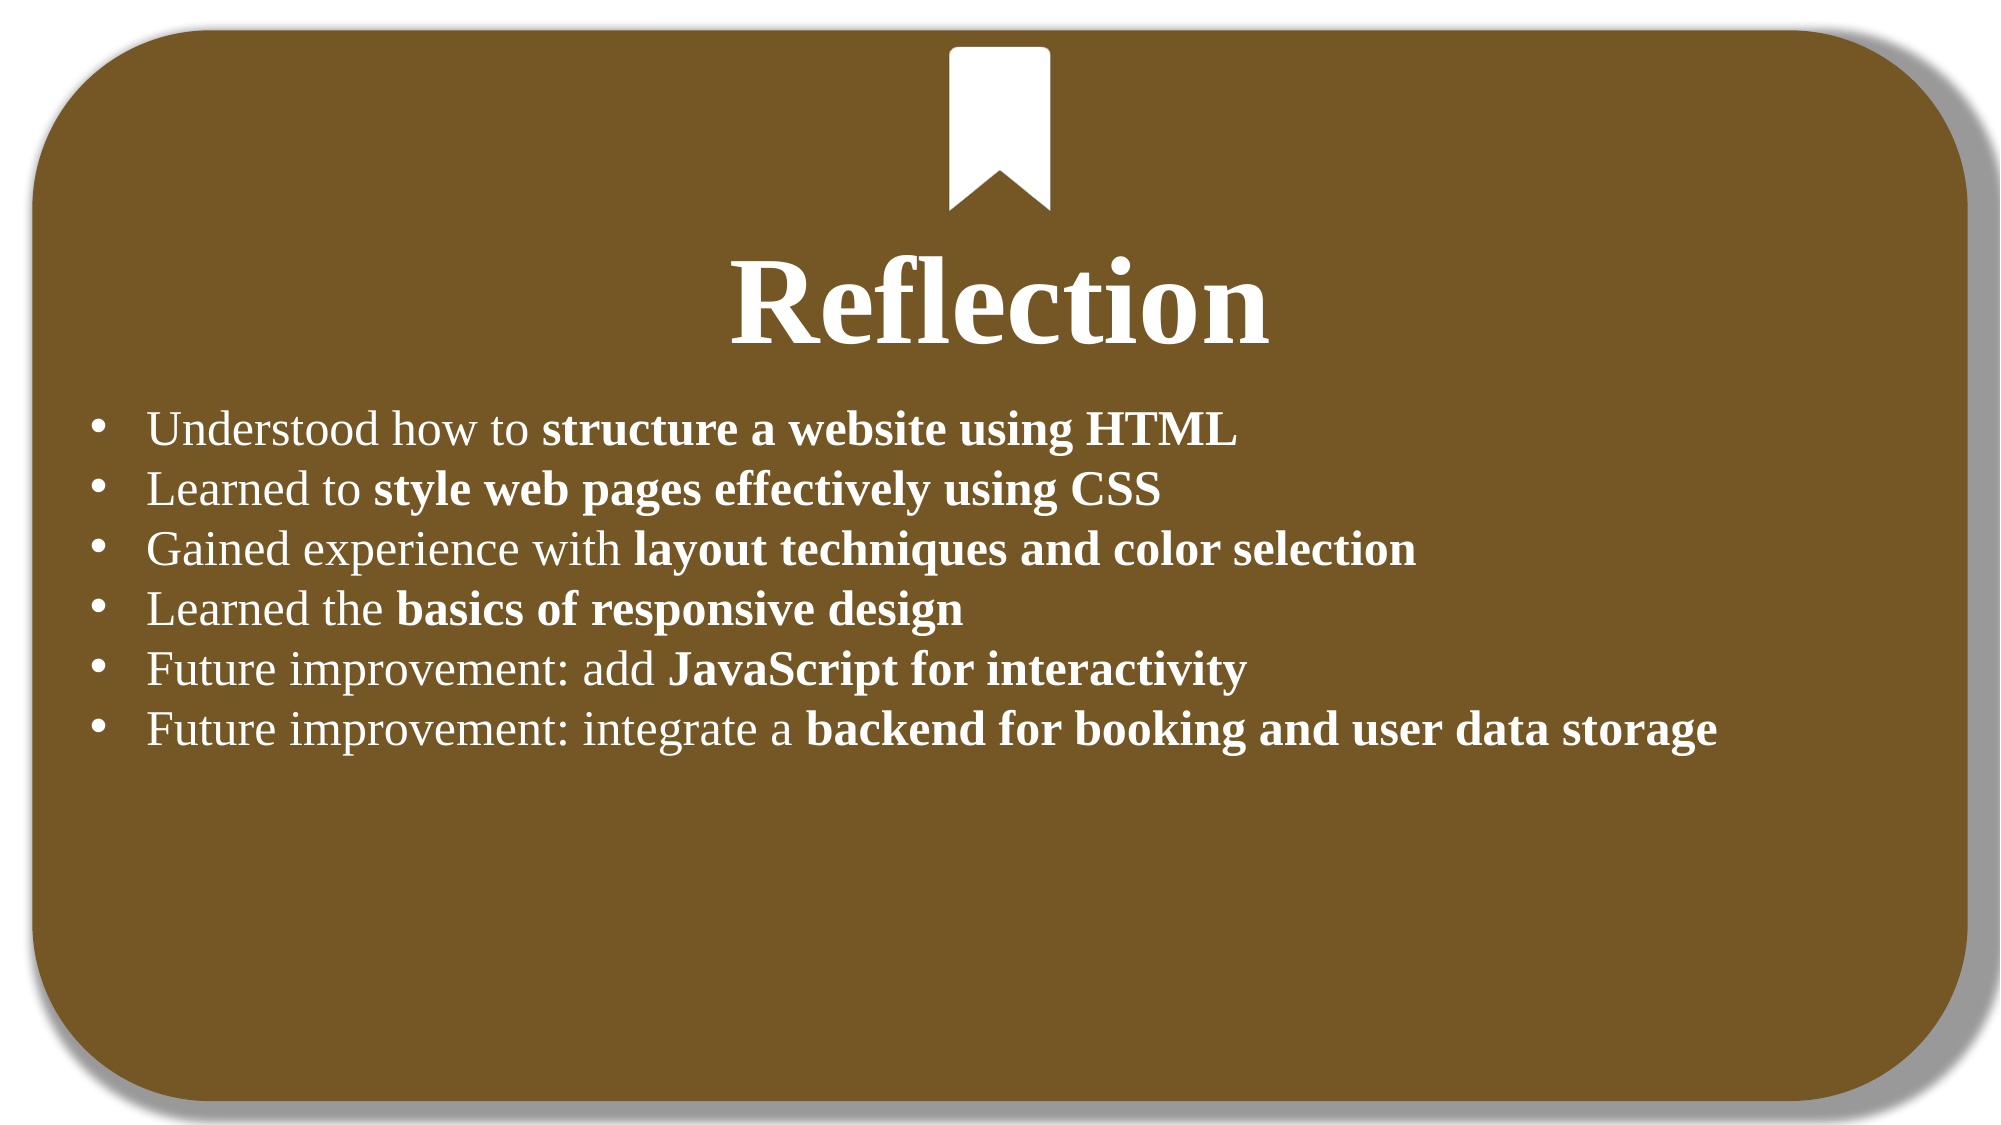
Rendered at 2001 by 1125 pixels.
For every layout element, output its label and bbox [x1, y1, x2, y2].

text_box [0, 0, 2000, 1125]
picture [877, 29, 1122, 228]
